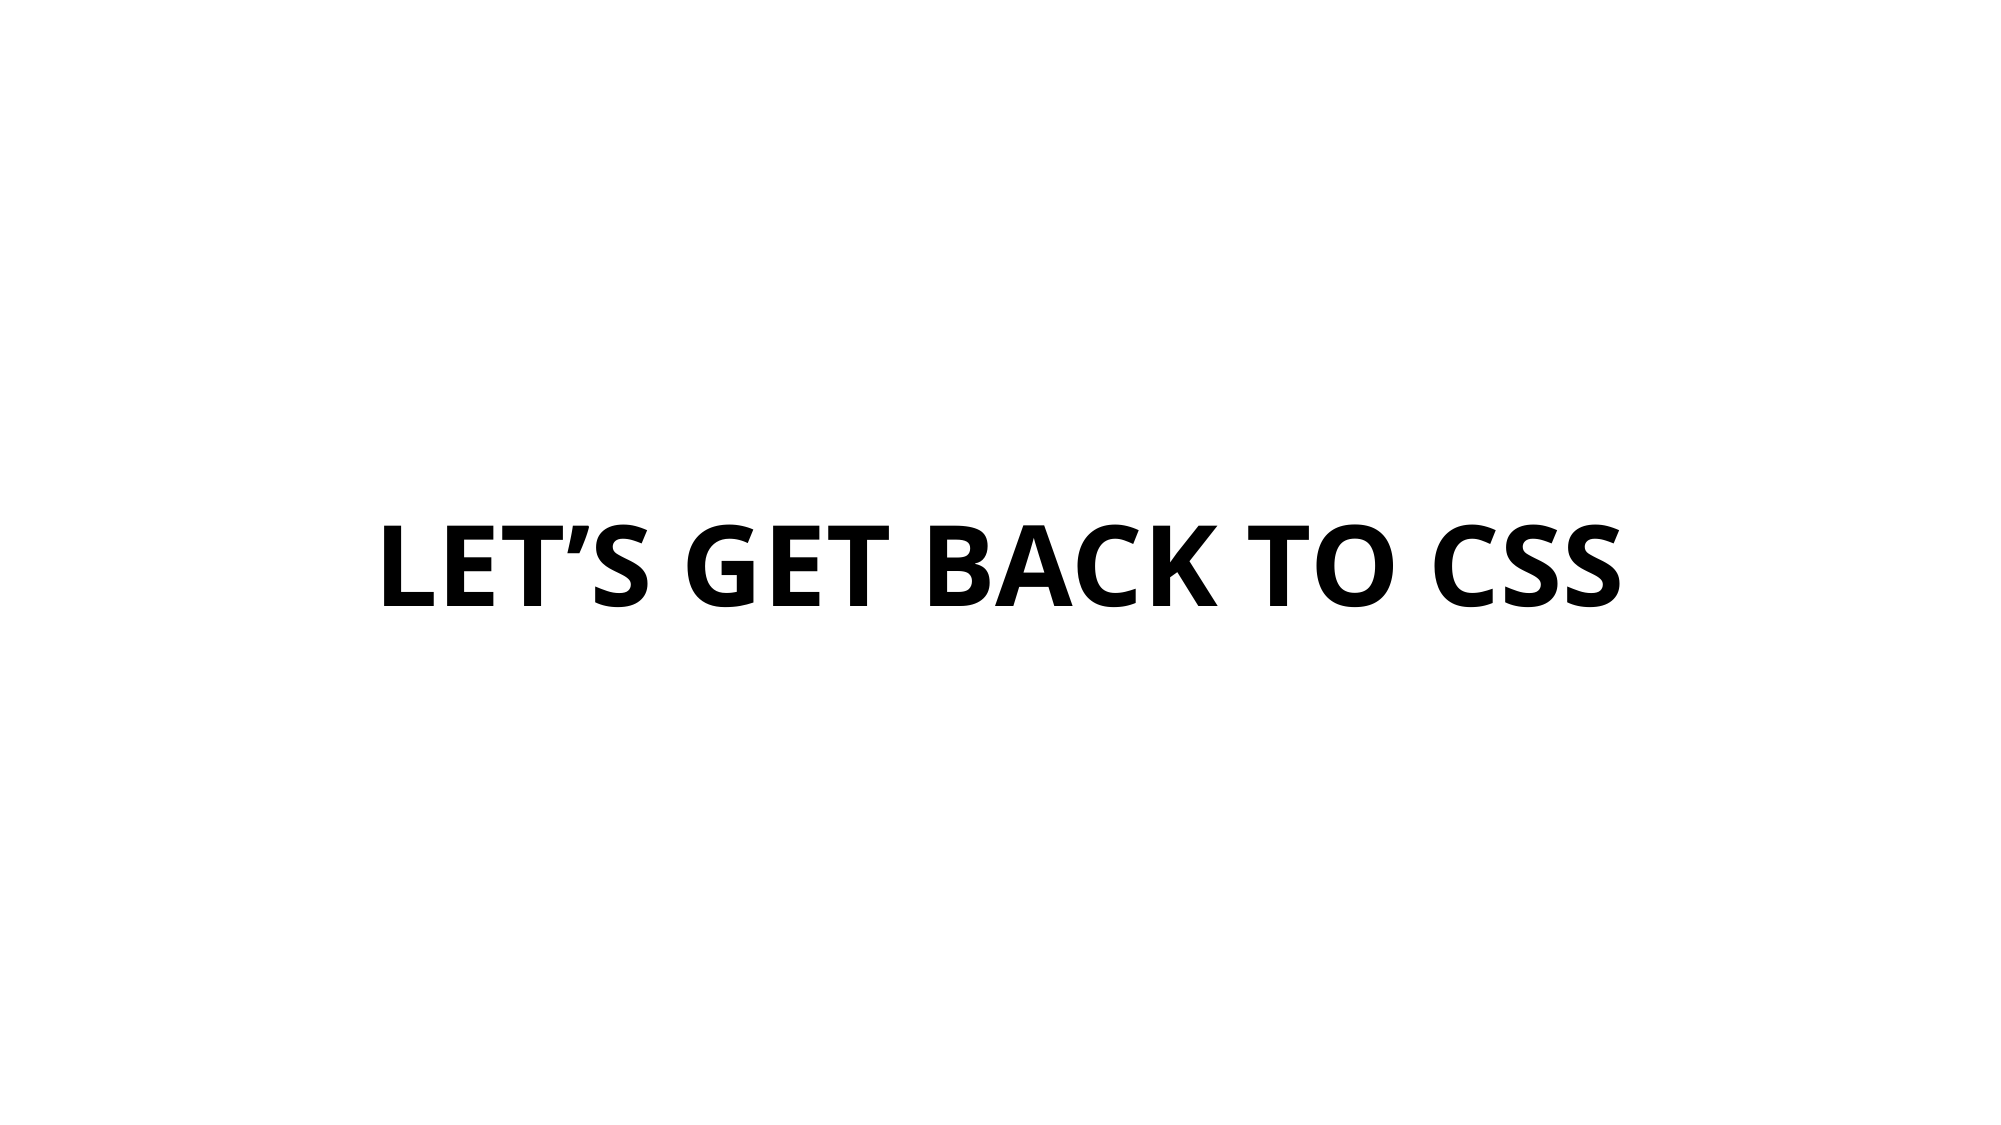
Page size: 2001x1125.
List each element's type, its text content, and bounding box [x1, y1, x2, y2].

text_box LET’S GET BACK TO CSS [343, 486, 1657, 637]
